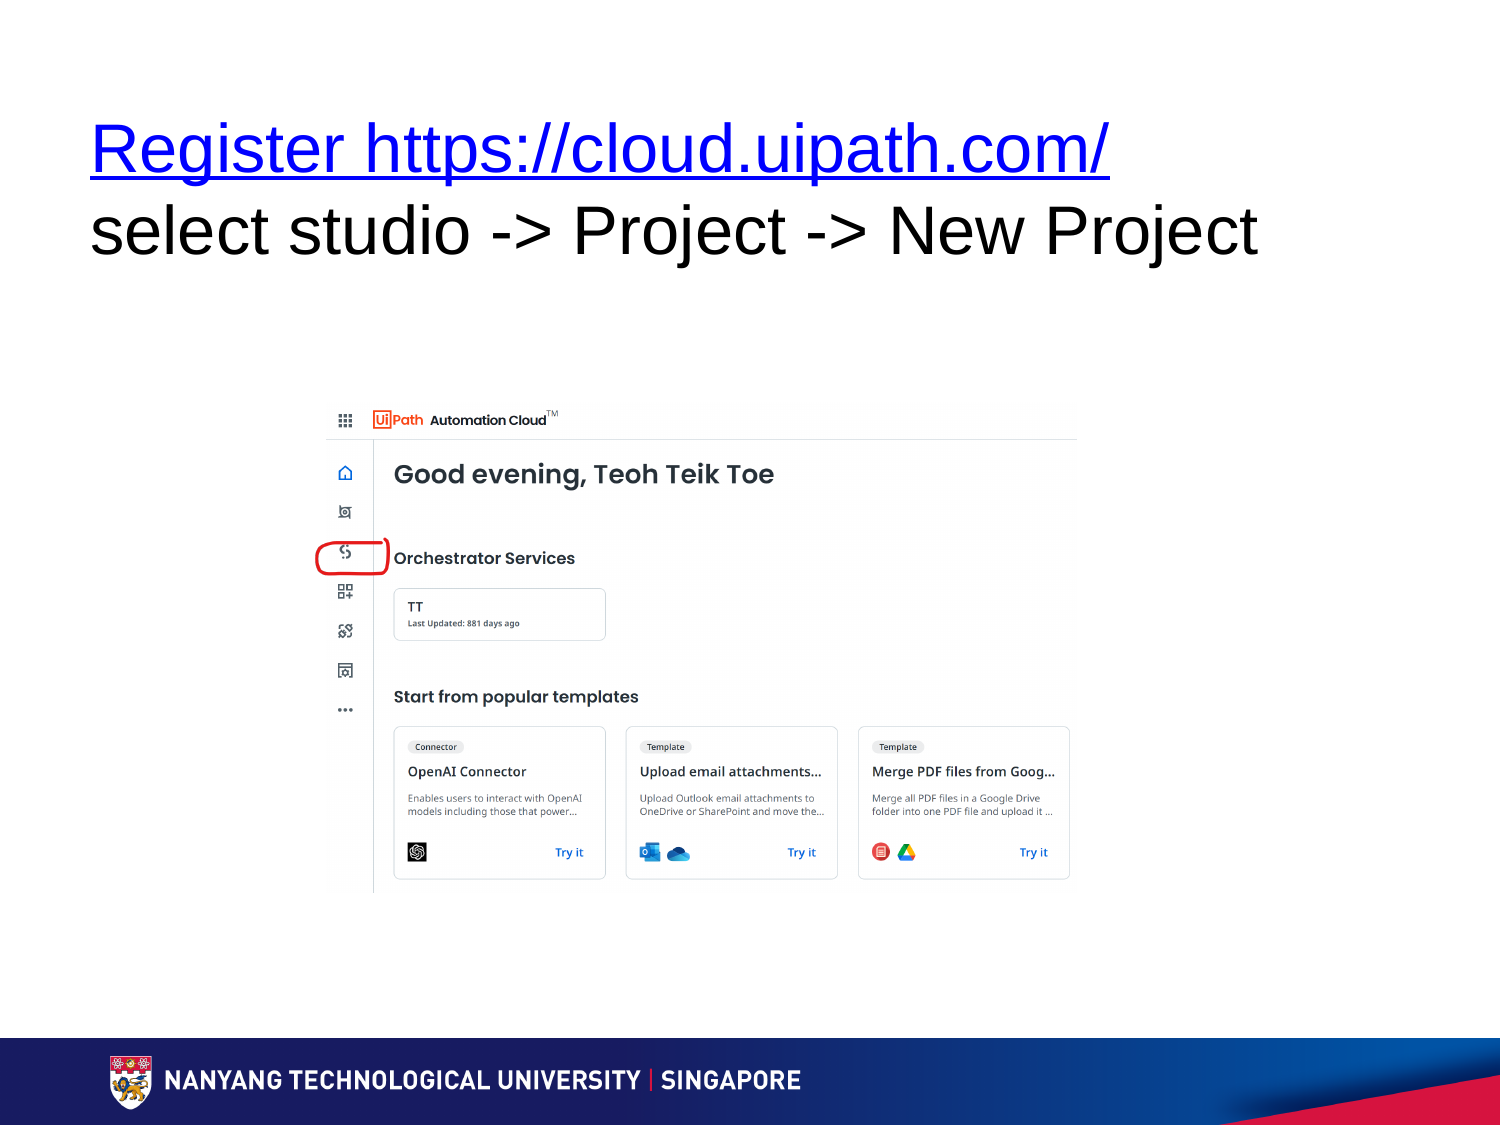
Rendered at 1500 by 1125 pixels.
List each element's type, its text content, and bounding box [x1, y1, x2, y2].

title Register https://cloud.uipath.com/ select studio -> Project -> New Project [75, 92, 1425, 280]
picture [313, 402, 1077, 894]
picture [0, 1038, 1500, 1125]
